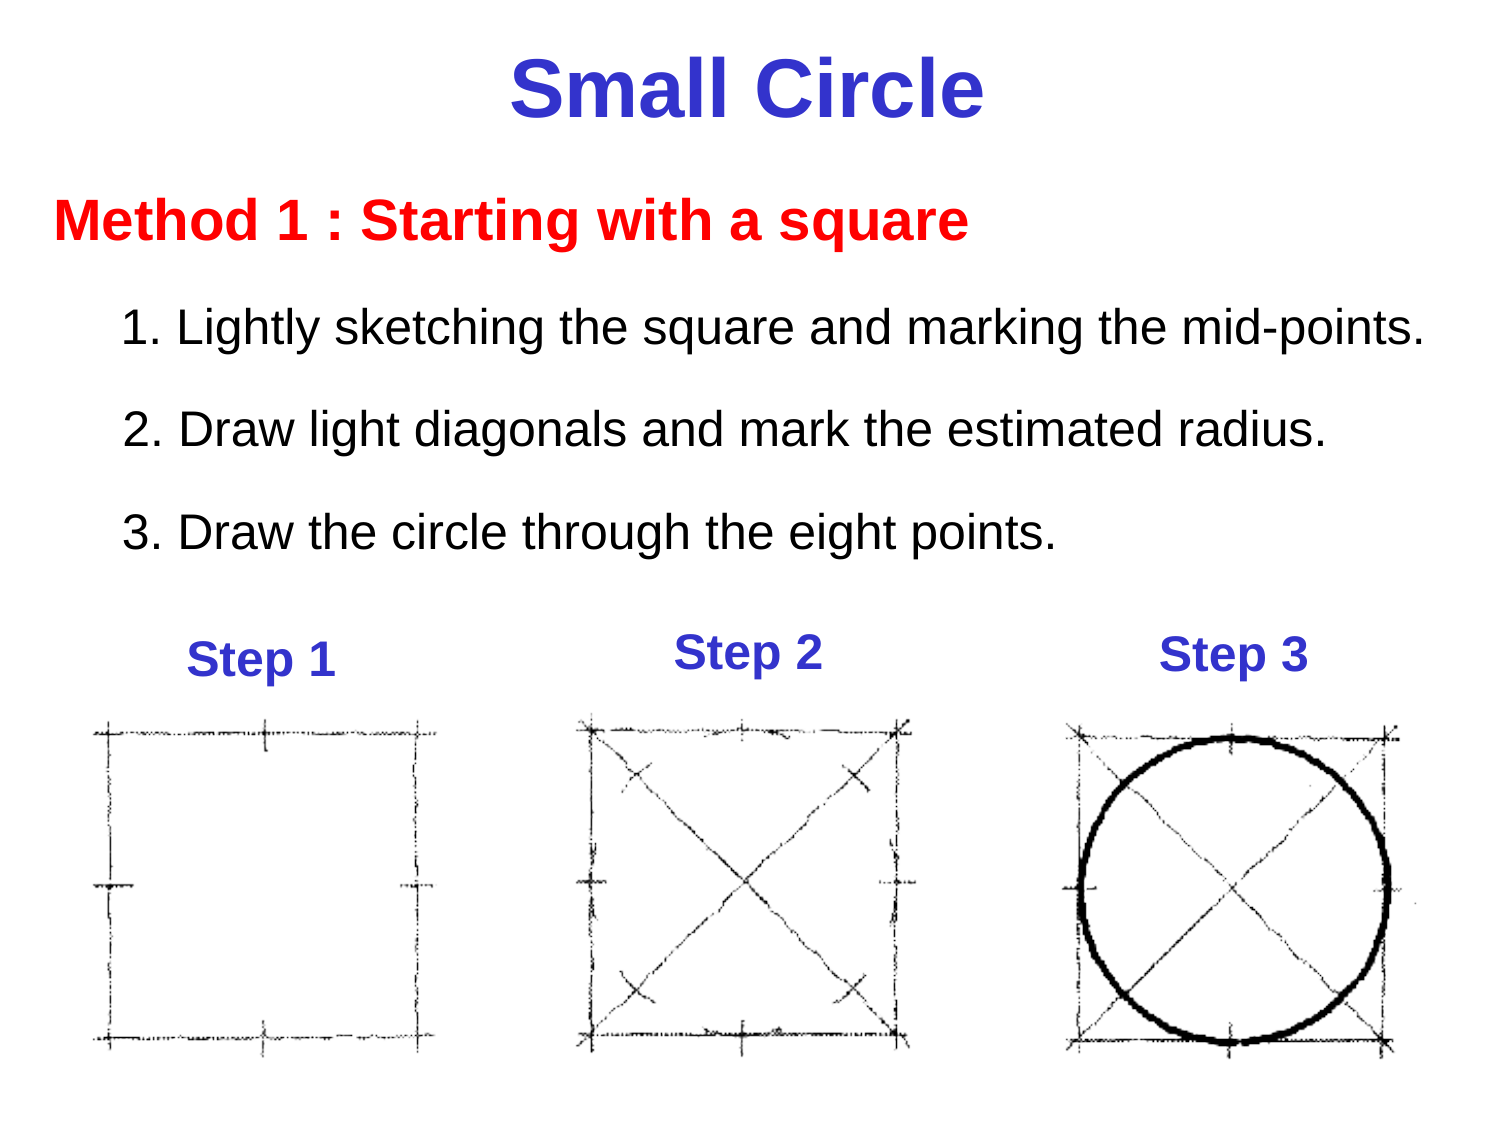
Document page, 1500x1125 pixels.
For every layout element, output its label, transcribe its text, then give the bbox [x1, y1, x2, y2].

text_box 1. Lightly sketching the square and marking the mid-points. [105, 287, 1442, 363]
text_box 3. Draw the circle through the eight points. [107, 492, 1074, 568]
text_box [81, 703, 448, 1070]
text_box Step 1 [171, 619, 352, 694]
text_box 2. Draw light diagonals and mark the estimated radius. [107, 389, 1344, 464]
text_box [1054, 707, 1421, 1074]
text_box Small Circle [494, 26, 1002, 142]
text_box Step 3 [1144, 614, 1324, 690]
text_box Method 1 : Starting with a square [38, 174, 986, 260]
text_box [562, 705, 929, 1072]
text_box Step 2 [658, 612, 839, 688]
